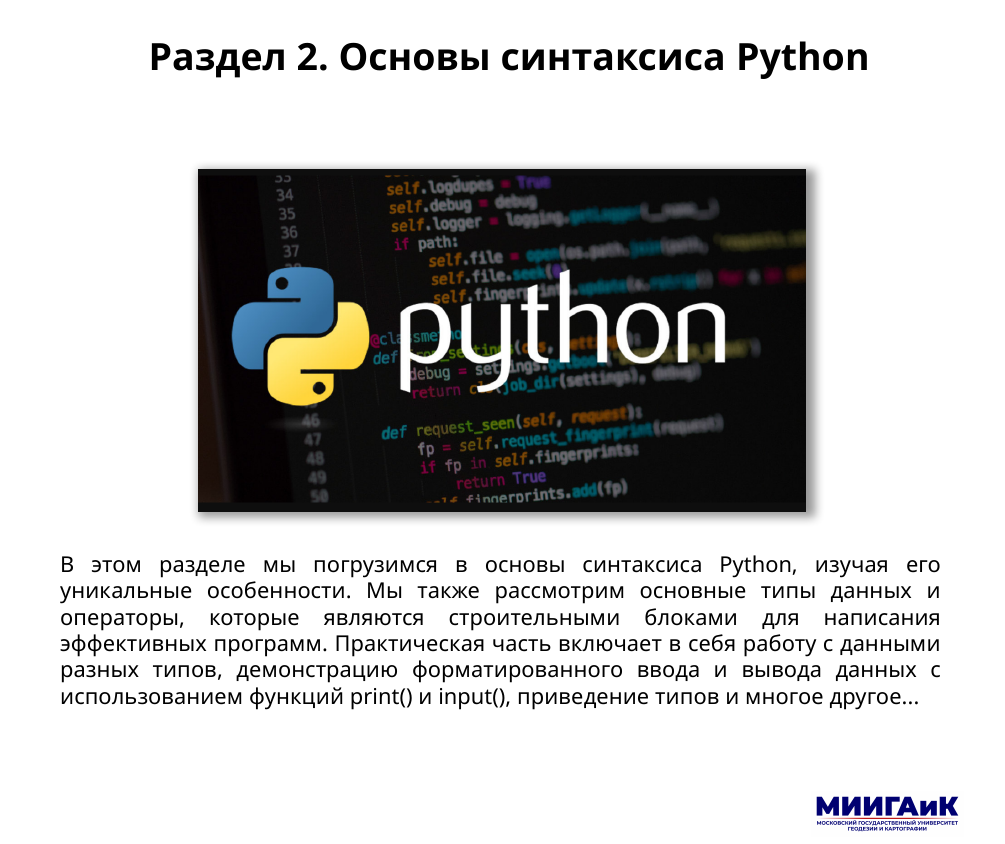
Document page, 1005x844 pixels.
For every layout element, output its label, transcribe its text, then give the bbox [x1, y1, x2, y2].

picture [198, 158, 806, 523]
list Раздел 2. Основы синтаксиса Python [29, 16, 975, 95]
list В этом разделе мы погрузимся в основы синтаксиса Python, изучая его уникальные особенности. Мы также рассмотрим основные типы данных и операторы, которые являются строительными блоками для написания эффективных программ. Практическая часть включает в себя работу с данными разных типов, демонстрацию форматированного ввода и вывода данных с использованием функций print() и input(), приведение типов и многое другое... [45, 532, 958, 727]
picture [811, 791, 964, 837]
